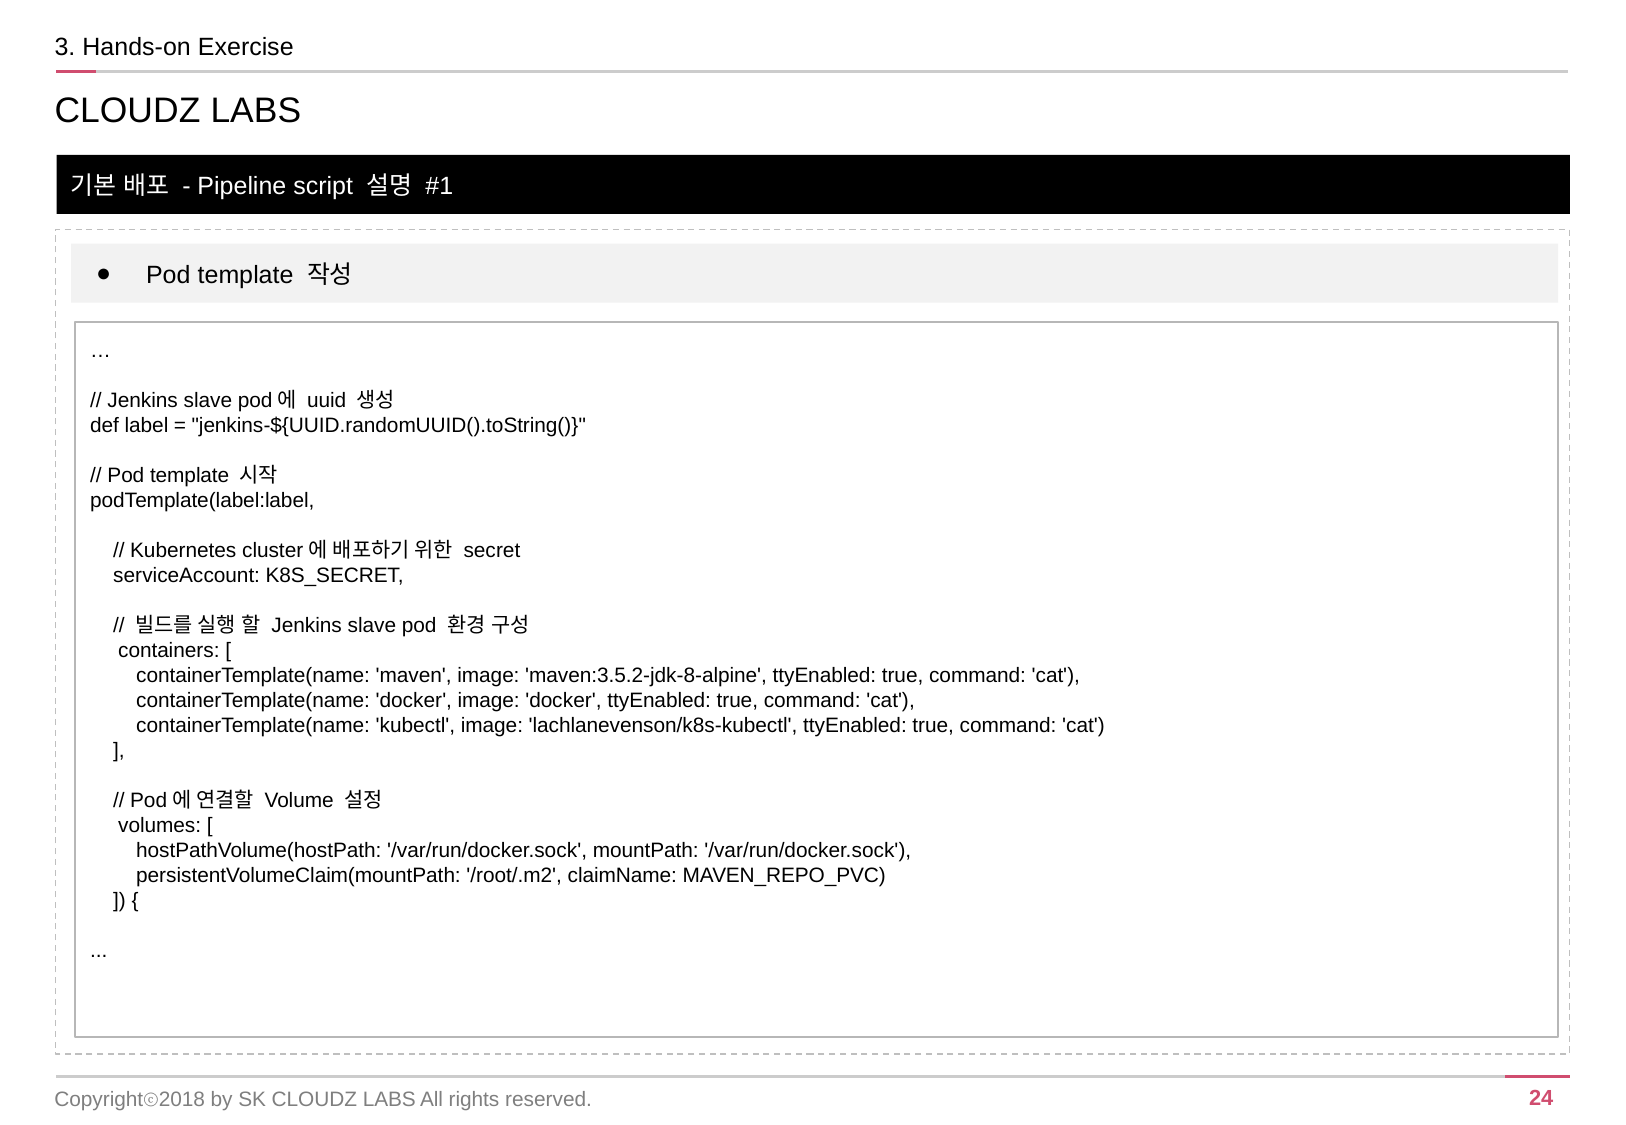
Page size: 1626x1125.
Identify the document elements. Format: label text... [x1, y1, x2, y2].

footer Copyrightⓒ2018 by SK CLOUDZ LABS All rights reserved. [39, 1072, 895, 1124]
text_box … // Jenkins slave pod에 uuid 생성 def label = "jenkins-${UUID.randomUUID().toString()}" // Pod template 시작 podTemplate(label:label, // Kubernetes cluster에 배포하기 위한 secret serviceAccount: K8S_SECRET, // 빌드를 실행 할 Jenkins slave pod 환경 구성 containers: [ containerTemplate(name: 'maven', image: 'maven:3.5.2-jdk-8-alpine', ttyEnabled: true, command: 'cat'), containerTemplate(name: 'docker', image: 'docker', ttyEnabled: true, command: 'cat'), containerTemplate(name: 'kubectl', image: 'lachlanevenson/k8s-kubectl', ttyEnabled: true, command: 'cat') ], // Pod에 연결할 Volume 설정 volumes: [ hostPathVolume(hostPath: '/var/run/docker.sock', mountPath: '/var/run/docker.sock'), persistentVolumeClaim(mountPath: '/root/.m2', claimName: MAVEN_REPO_PVC) ]) { ... [75, 321, 1559, 1037]
list CLOUDZ LABS [40, 79, 1569, 144]
list 기본 배포 - Pipeline script 설명 #1 [56, 154, 1570, 214]
list 3. Hands-on Exercise [40, 30, 937, 78]
list Pod template 작성 [71, 243, 1559, 303]
